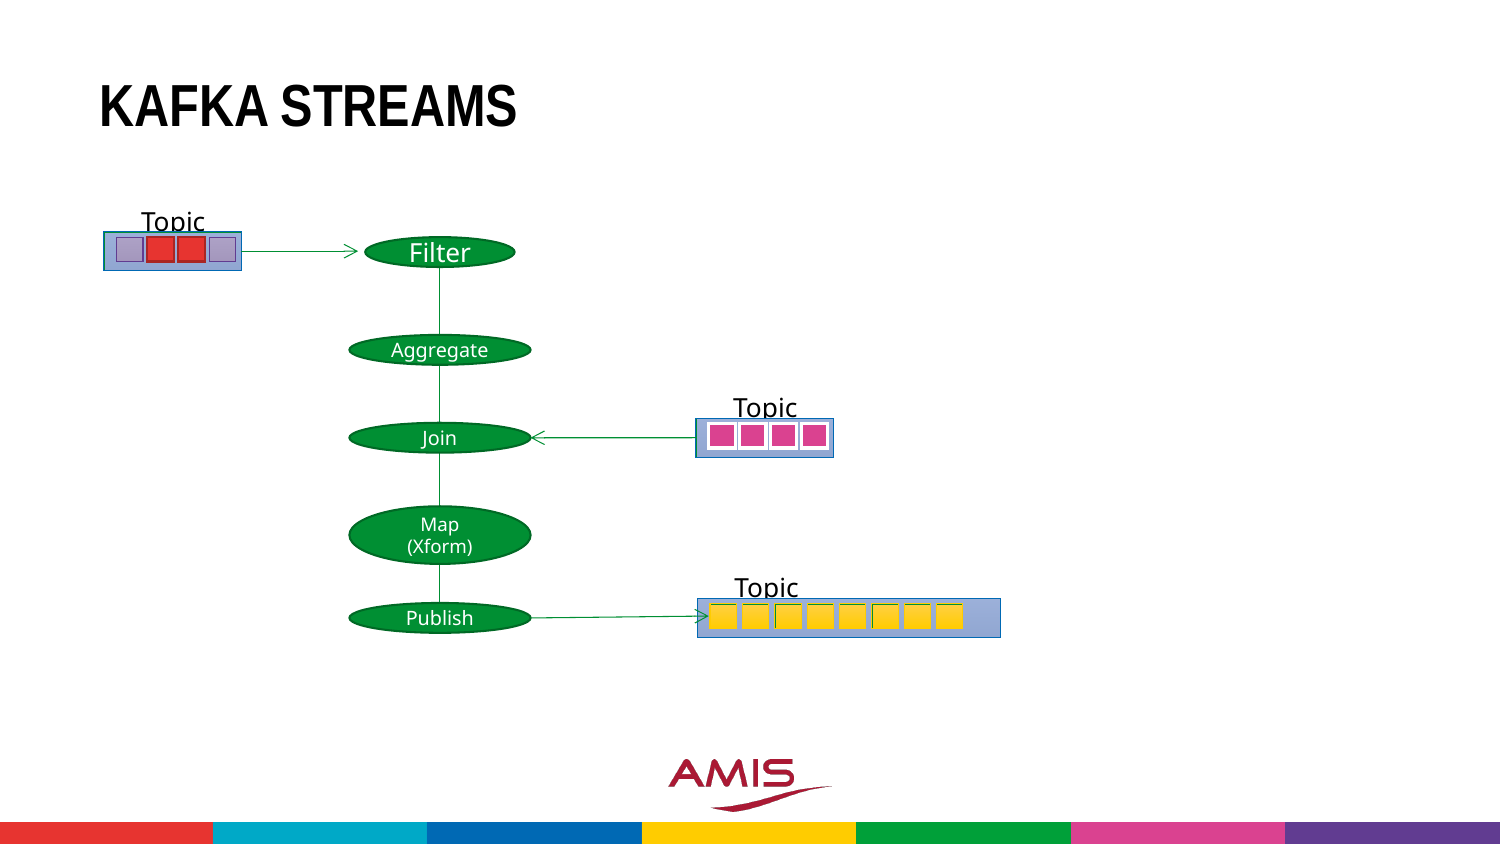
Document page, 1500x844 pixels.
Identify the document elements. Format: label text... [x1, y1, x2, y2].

text_box [800, 422, 829, 450]
text_box [871, 603, 899, 629]
text_box [769, 422, 798, 450]
text_box [116, 237, 144, 262]
text_box Topic [719, 563, 814, 598]
text_box Topic [126, 197, 220, 231]
picture [0, 822, 1500, 844]
title Kafka streams [84, 72, 1199, 190]
text_box [839, 603, 866, 629]
picture [668, 759, 832, 812]
text_box Aggregate [440, 333, 532, 366]
text_box [103, 231, 242, 271]
text_box [774, 603, 802, 629]
text_box Publish [348, 601, 532, 634]
text_box [742, 603, 769, 629]
text_box [695, 418, 834, 458]
text_box Aggregate [348, 333, 439, 366]
text_box [209, 237, 236, 262]
text_box Map (Xform) [348, 505, 439, 565]
text_box [738, 422, 768, 450]
text_box [904, 603, 931, 629]
text_box [707, 422, 737, 450]
text_box [709, 603, 737, 629]
text_box Join [440, 421, 532, 454]
text_box [177, 236, 206, 263]
text_box Map (Xform) [440, 505, 532, 565]
text_box Join [348, 421, 439, 454]
text_box [936, 603, 963, 629]
text_box [697, 598, 1001, 638]
text_box Topic [718, 383, 813, 418]
text_box Filter [364, 236, 516, 269]
text_box [146, 236, 175, 263]
text_box [807, 603, 834, 629]
